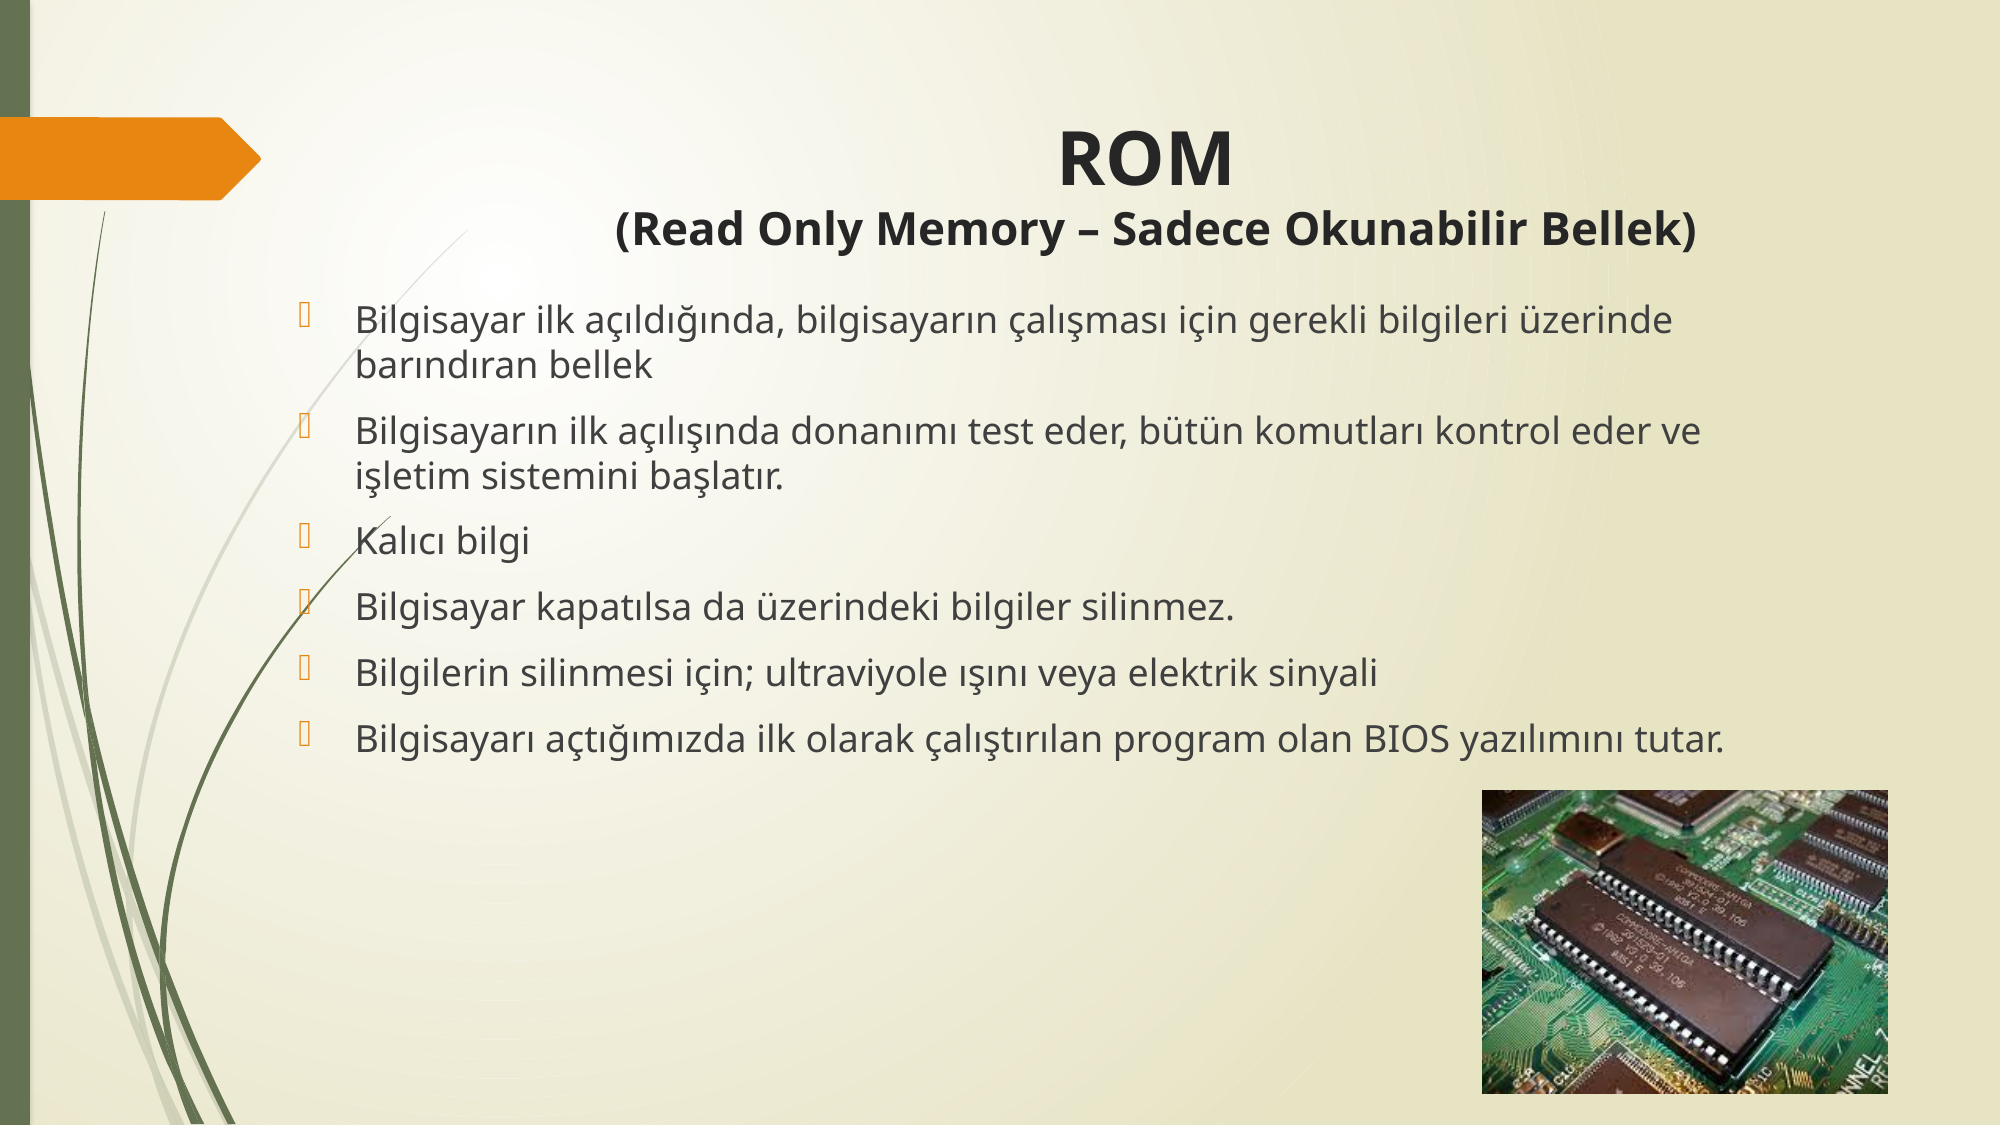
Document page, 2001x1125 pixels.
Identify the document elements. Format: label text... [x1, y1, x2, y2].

picture [1482, 790, 1888, 1095]
list Bilgisayar ilk açıldığında, bilgisayarın çalışması için gerekli bilgileri üzerinde barındıran bellek Bilgisayarın ilk açılışında donanımı test eder, bütün komutları kontrol eder ve işletim sistemini başlatır. Kalıcı bilgi Bilgisayar kapatılsa da üzerindeki bilgiler silinmez. Bilgilerin silinmesi için; ultraviyole ışını veya elektrik sinyali Bilgisayarı açtığımızda ilk olarak çalıştırılan program olan BIOS yazılımını tutar. [283, 288, 1746, 908]
title ROM (Read Only Memory – Sadece Okunabilir Bellek) [425, 102, 1888, 313]
